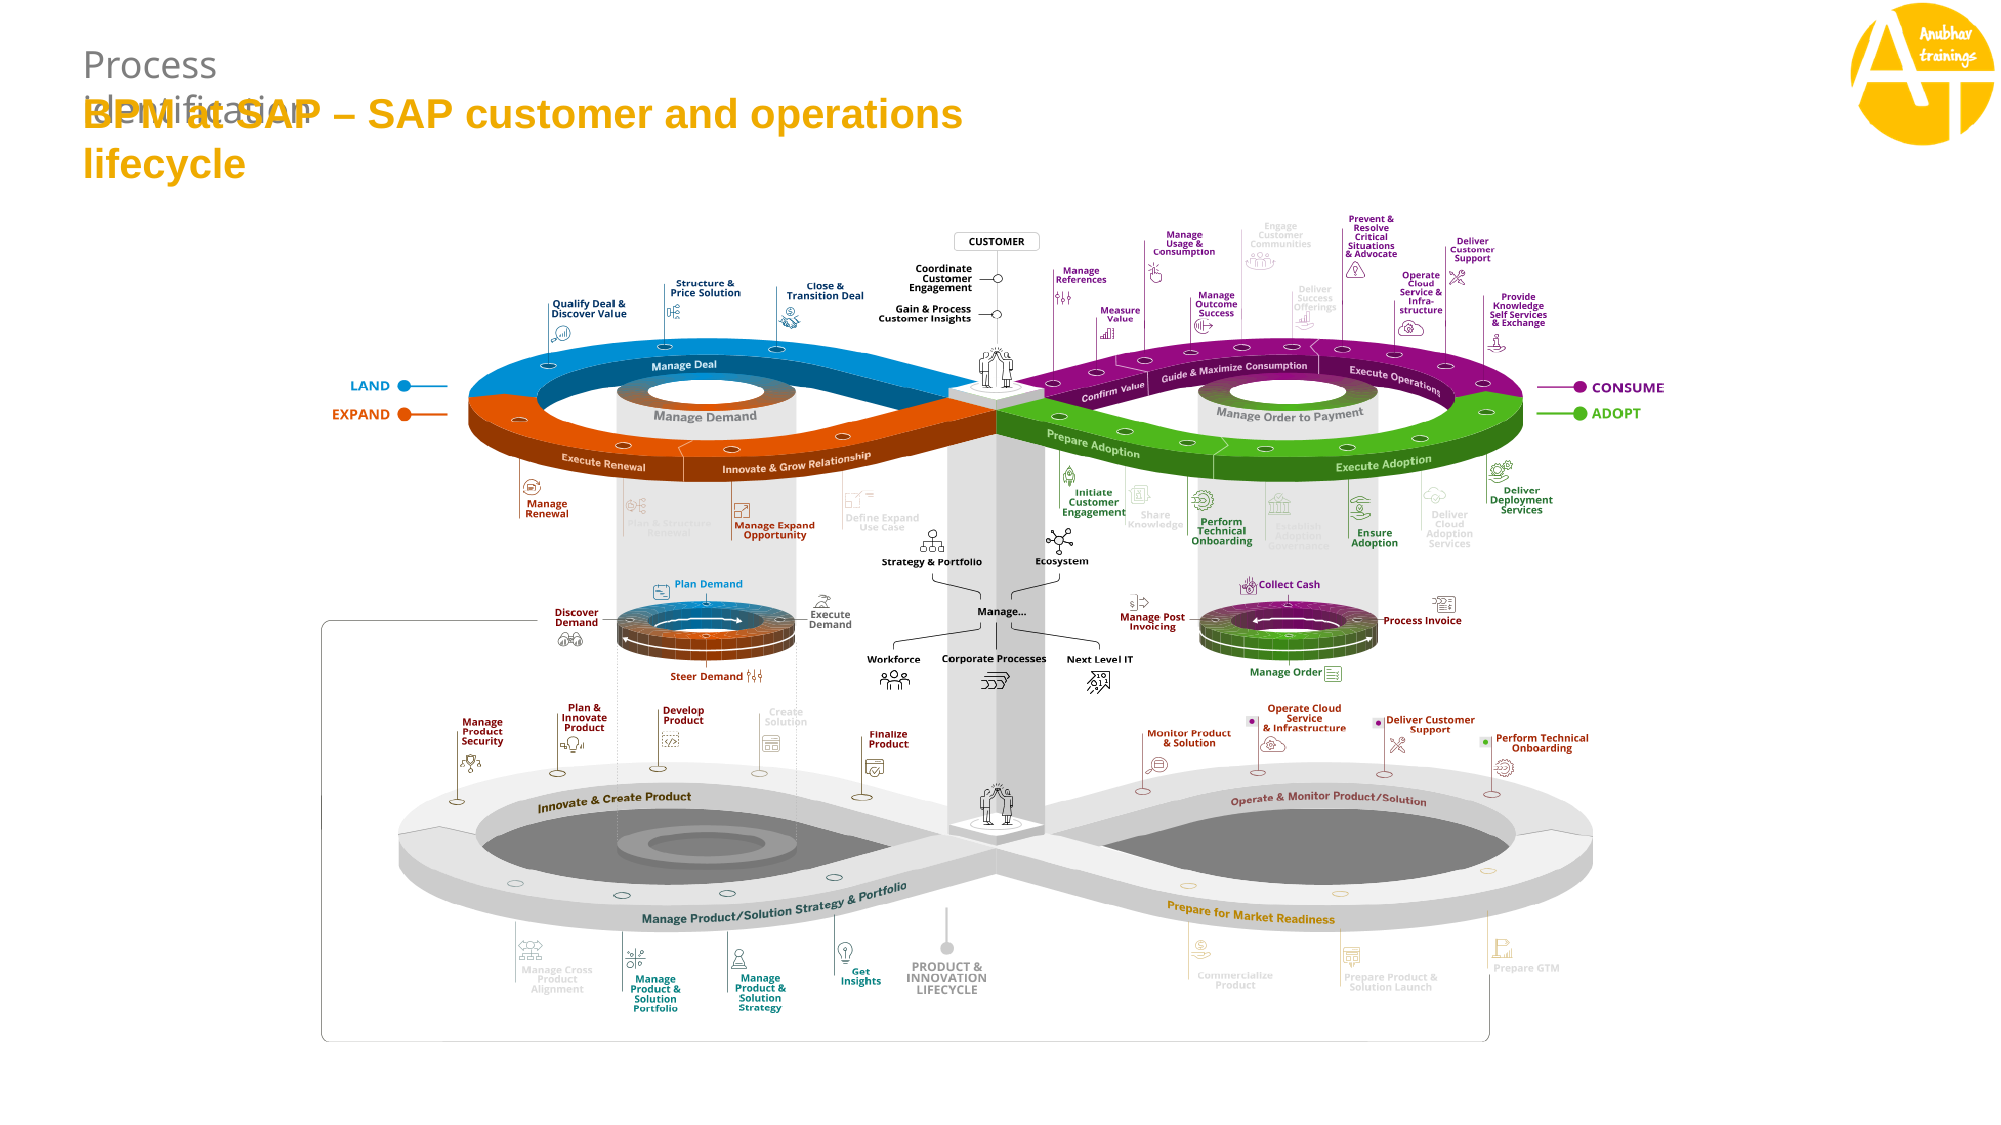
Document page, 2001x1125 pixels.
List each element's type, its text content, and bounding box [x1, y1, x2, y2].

picture [1836, 0, 2000, 157]
text_box Process identification [80, 39, 439, 84]
picture [320, 215, 1664, 1043]
title BPM at SAP – SAP customer and operations lifecycle [80, 84, 1139, 275]
